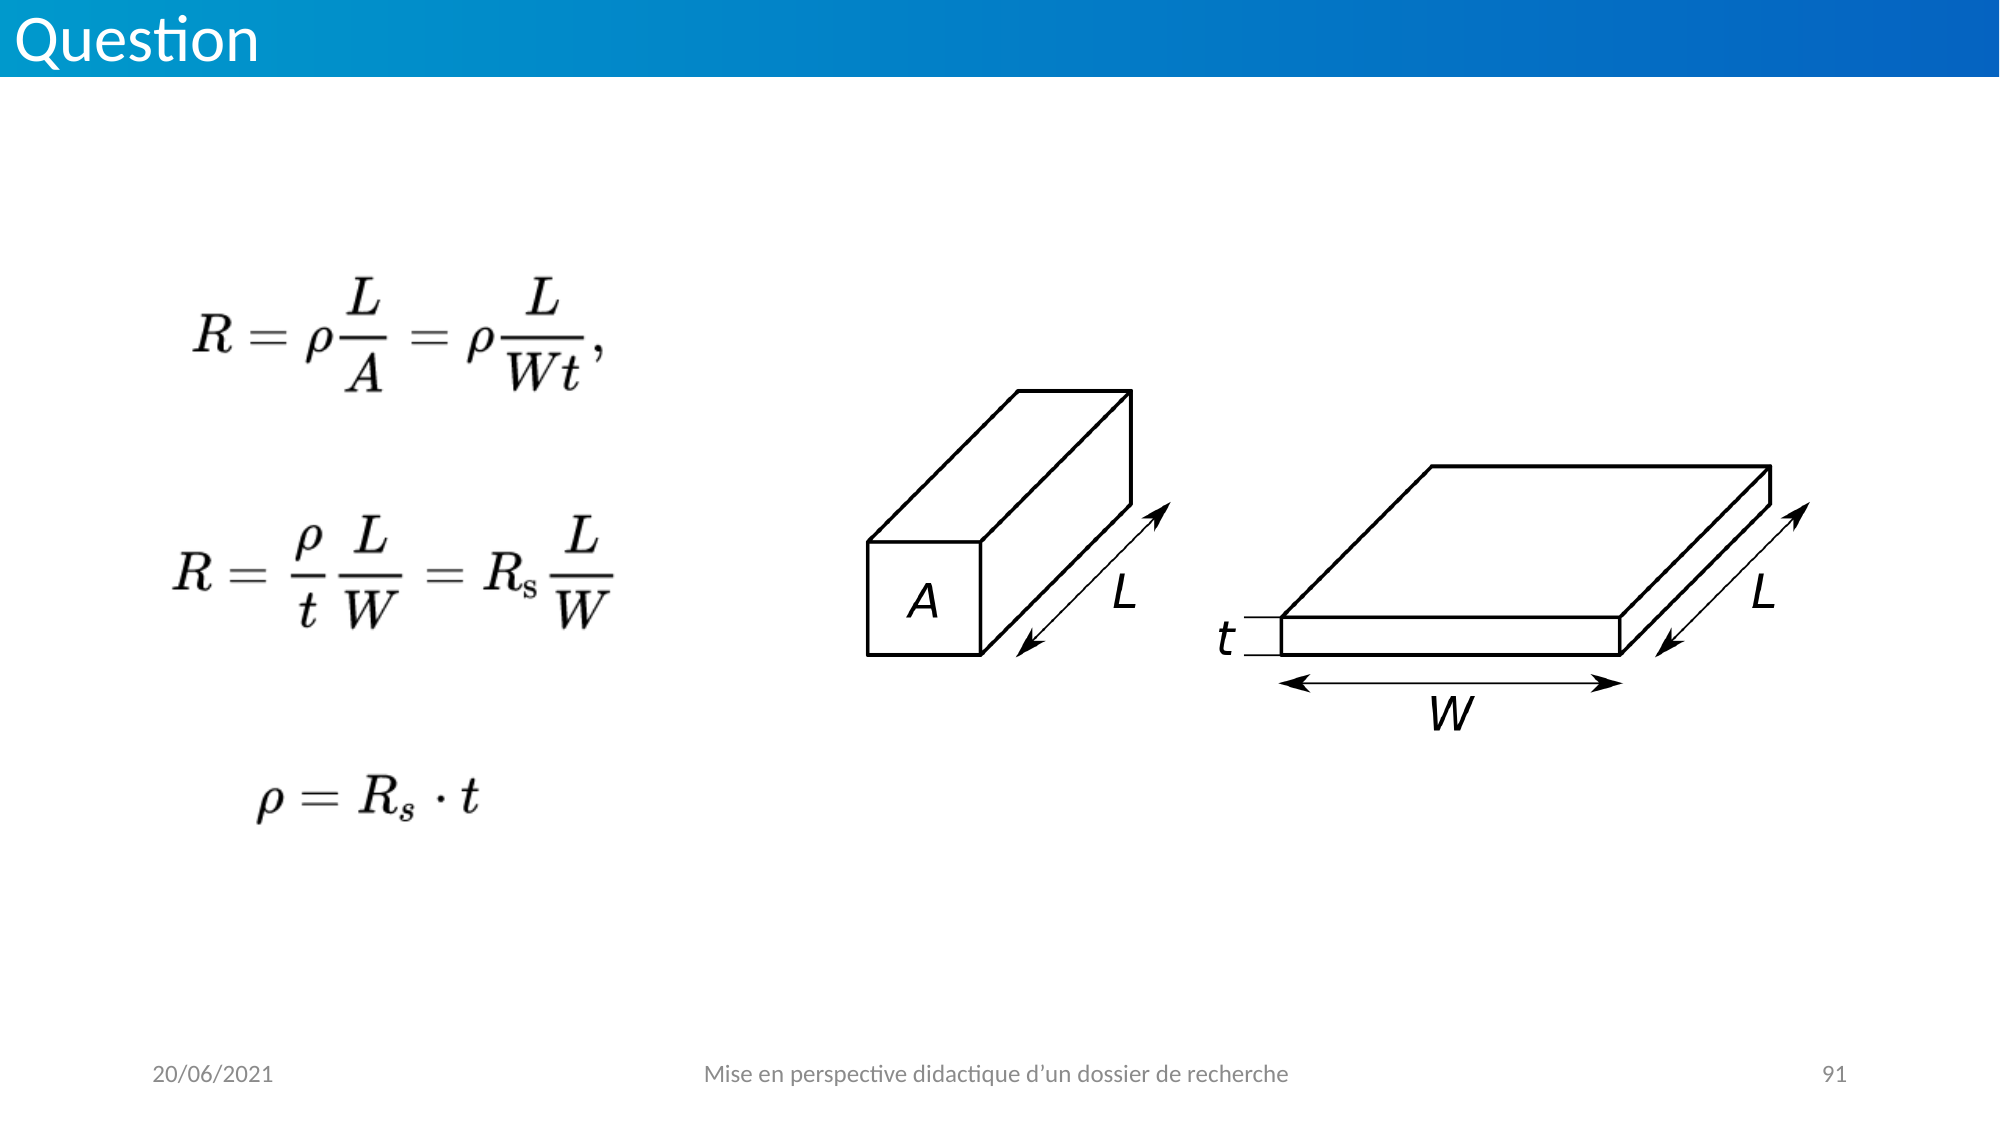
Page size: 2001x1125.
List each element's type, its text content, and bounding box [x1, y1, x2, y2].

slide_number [137, 1042, 588, 1103]
slide_number 91 [1412, 1042, 1863, 1103]
picture [177, 259, 631, 413]
picture [163, 483, 615, 651]
picture [241, 755, 484, 847]
footer Mise en perspective didactique d’un dossier de recherche [662, 1042, 1338, 1103]
text_box Question [0, 0, 1355, 83]
text_box [1355, 0, 2000, 77]
picture [828, 351, 1847, 768]
